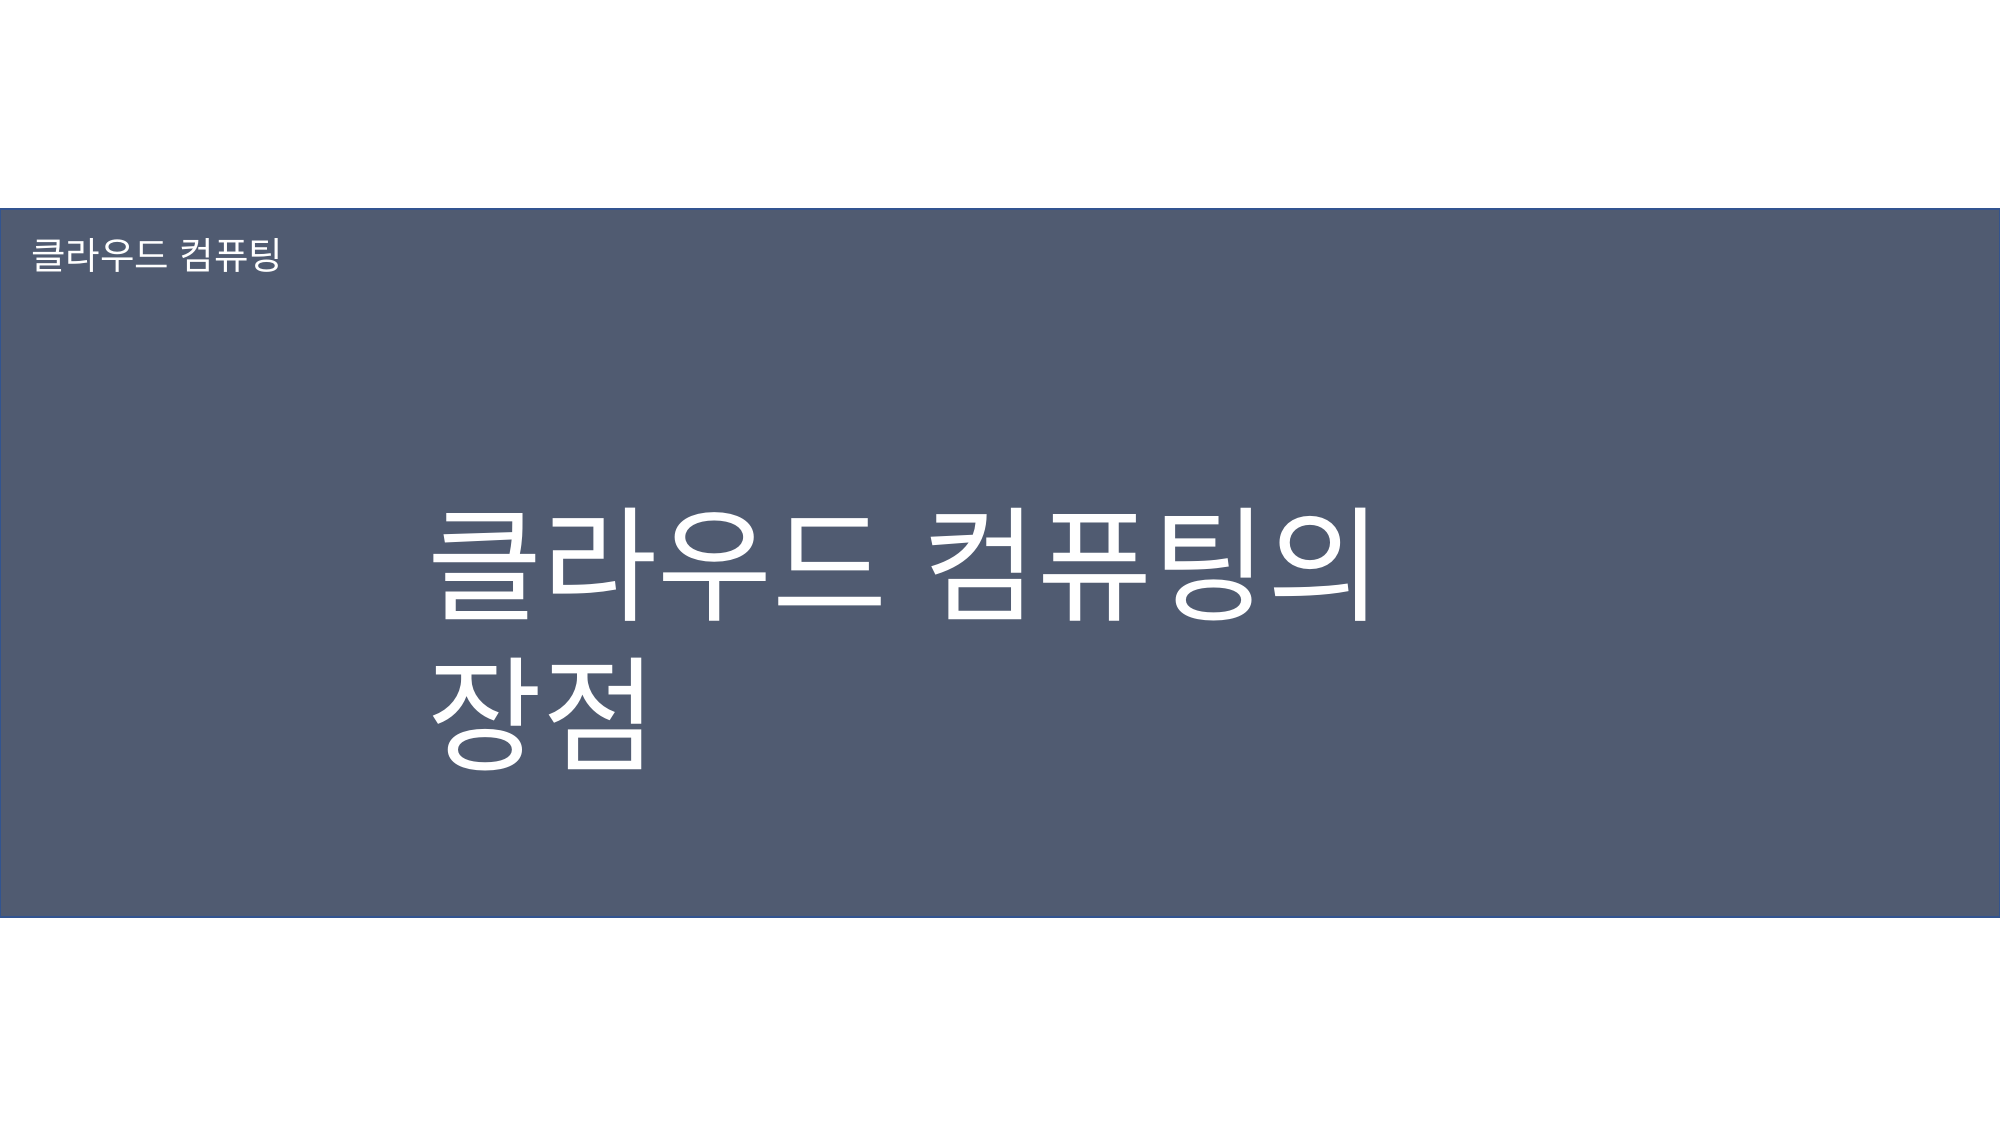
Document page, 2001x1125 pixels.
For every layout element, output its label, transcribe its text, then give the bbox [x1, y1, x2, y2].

text_box 클라우드 컴퓨팅 [16, 224, 425, 285]
text_box [0, 208, 2000, 918]
text_box 클라우드 컴퓨팅의 장점 [413, 479, 1587, 794]
